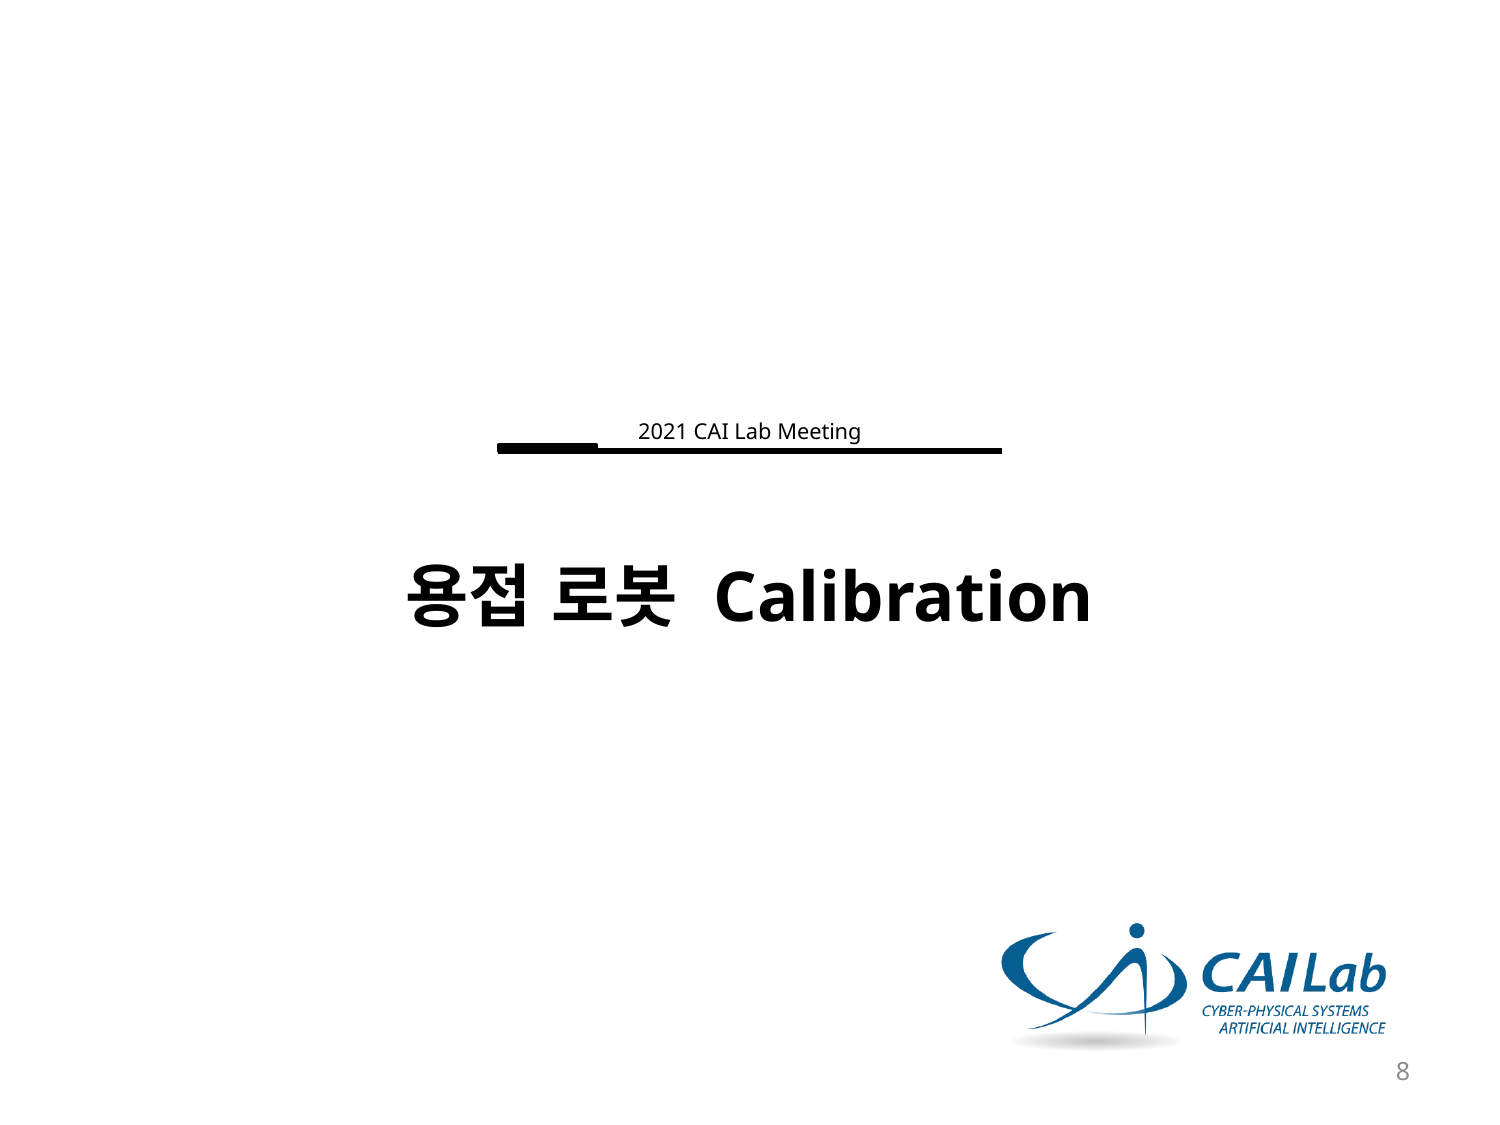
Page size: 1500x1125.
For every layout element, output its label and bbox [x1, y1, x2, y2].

text_box [194, 409, 1306, 639]
picture [941, 863, 1457, 1114]
